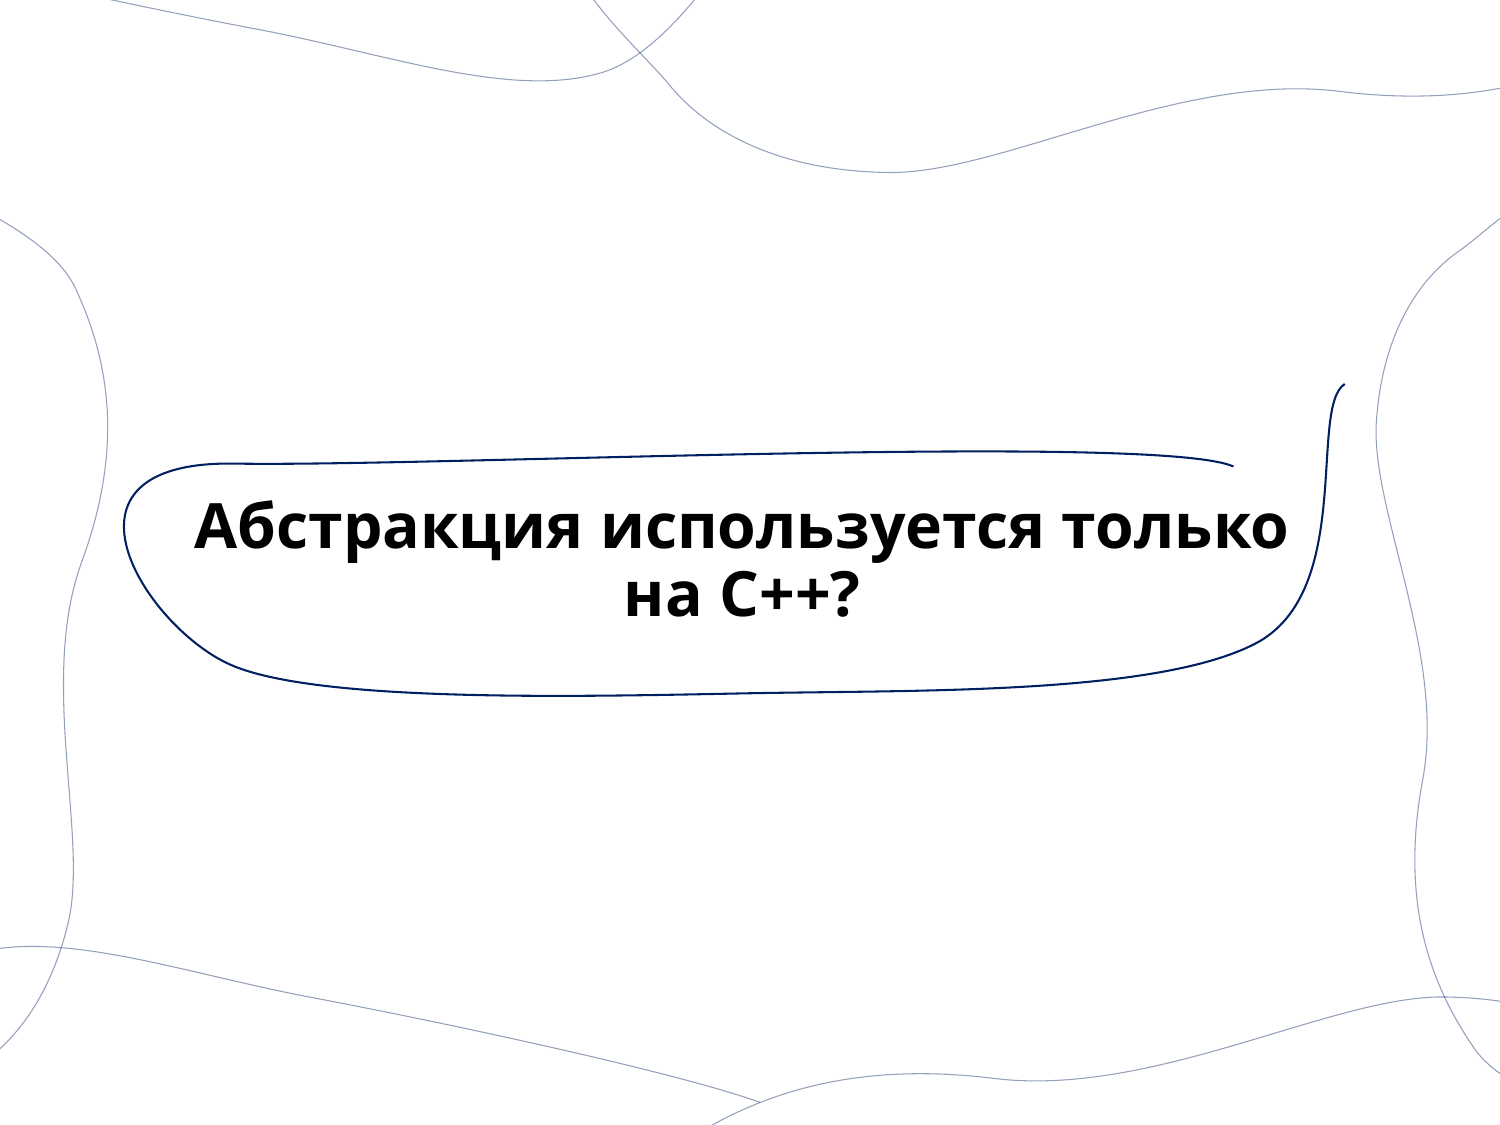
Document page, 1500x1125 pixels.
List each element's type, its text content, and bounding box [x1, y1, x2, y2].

text_box [0, 945, 760, 1125]
text_box [1375, 217, 1500, 1000]
text_box [710, 995, 1500, 1125]
text_box [107, 0, 639, 82]
title Абстракция используется только на C++? [1294, 513, 1330, 612]
text_box [0, 218, 109, 947]
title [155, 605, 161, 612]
text_box [122, 383, 1346, 697]
text_box [592, 0, 1500, 174]
